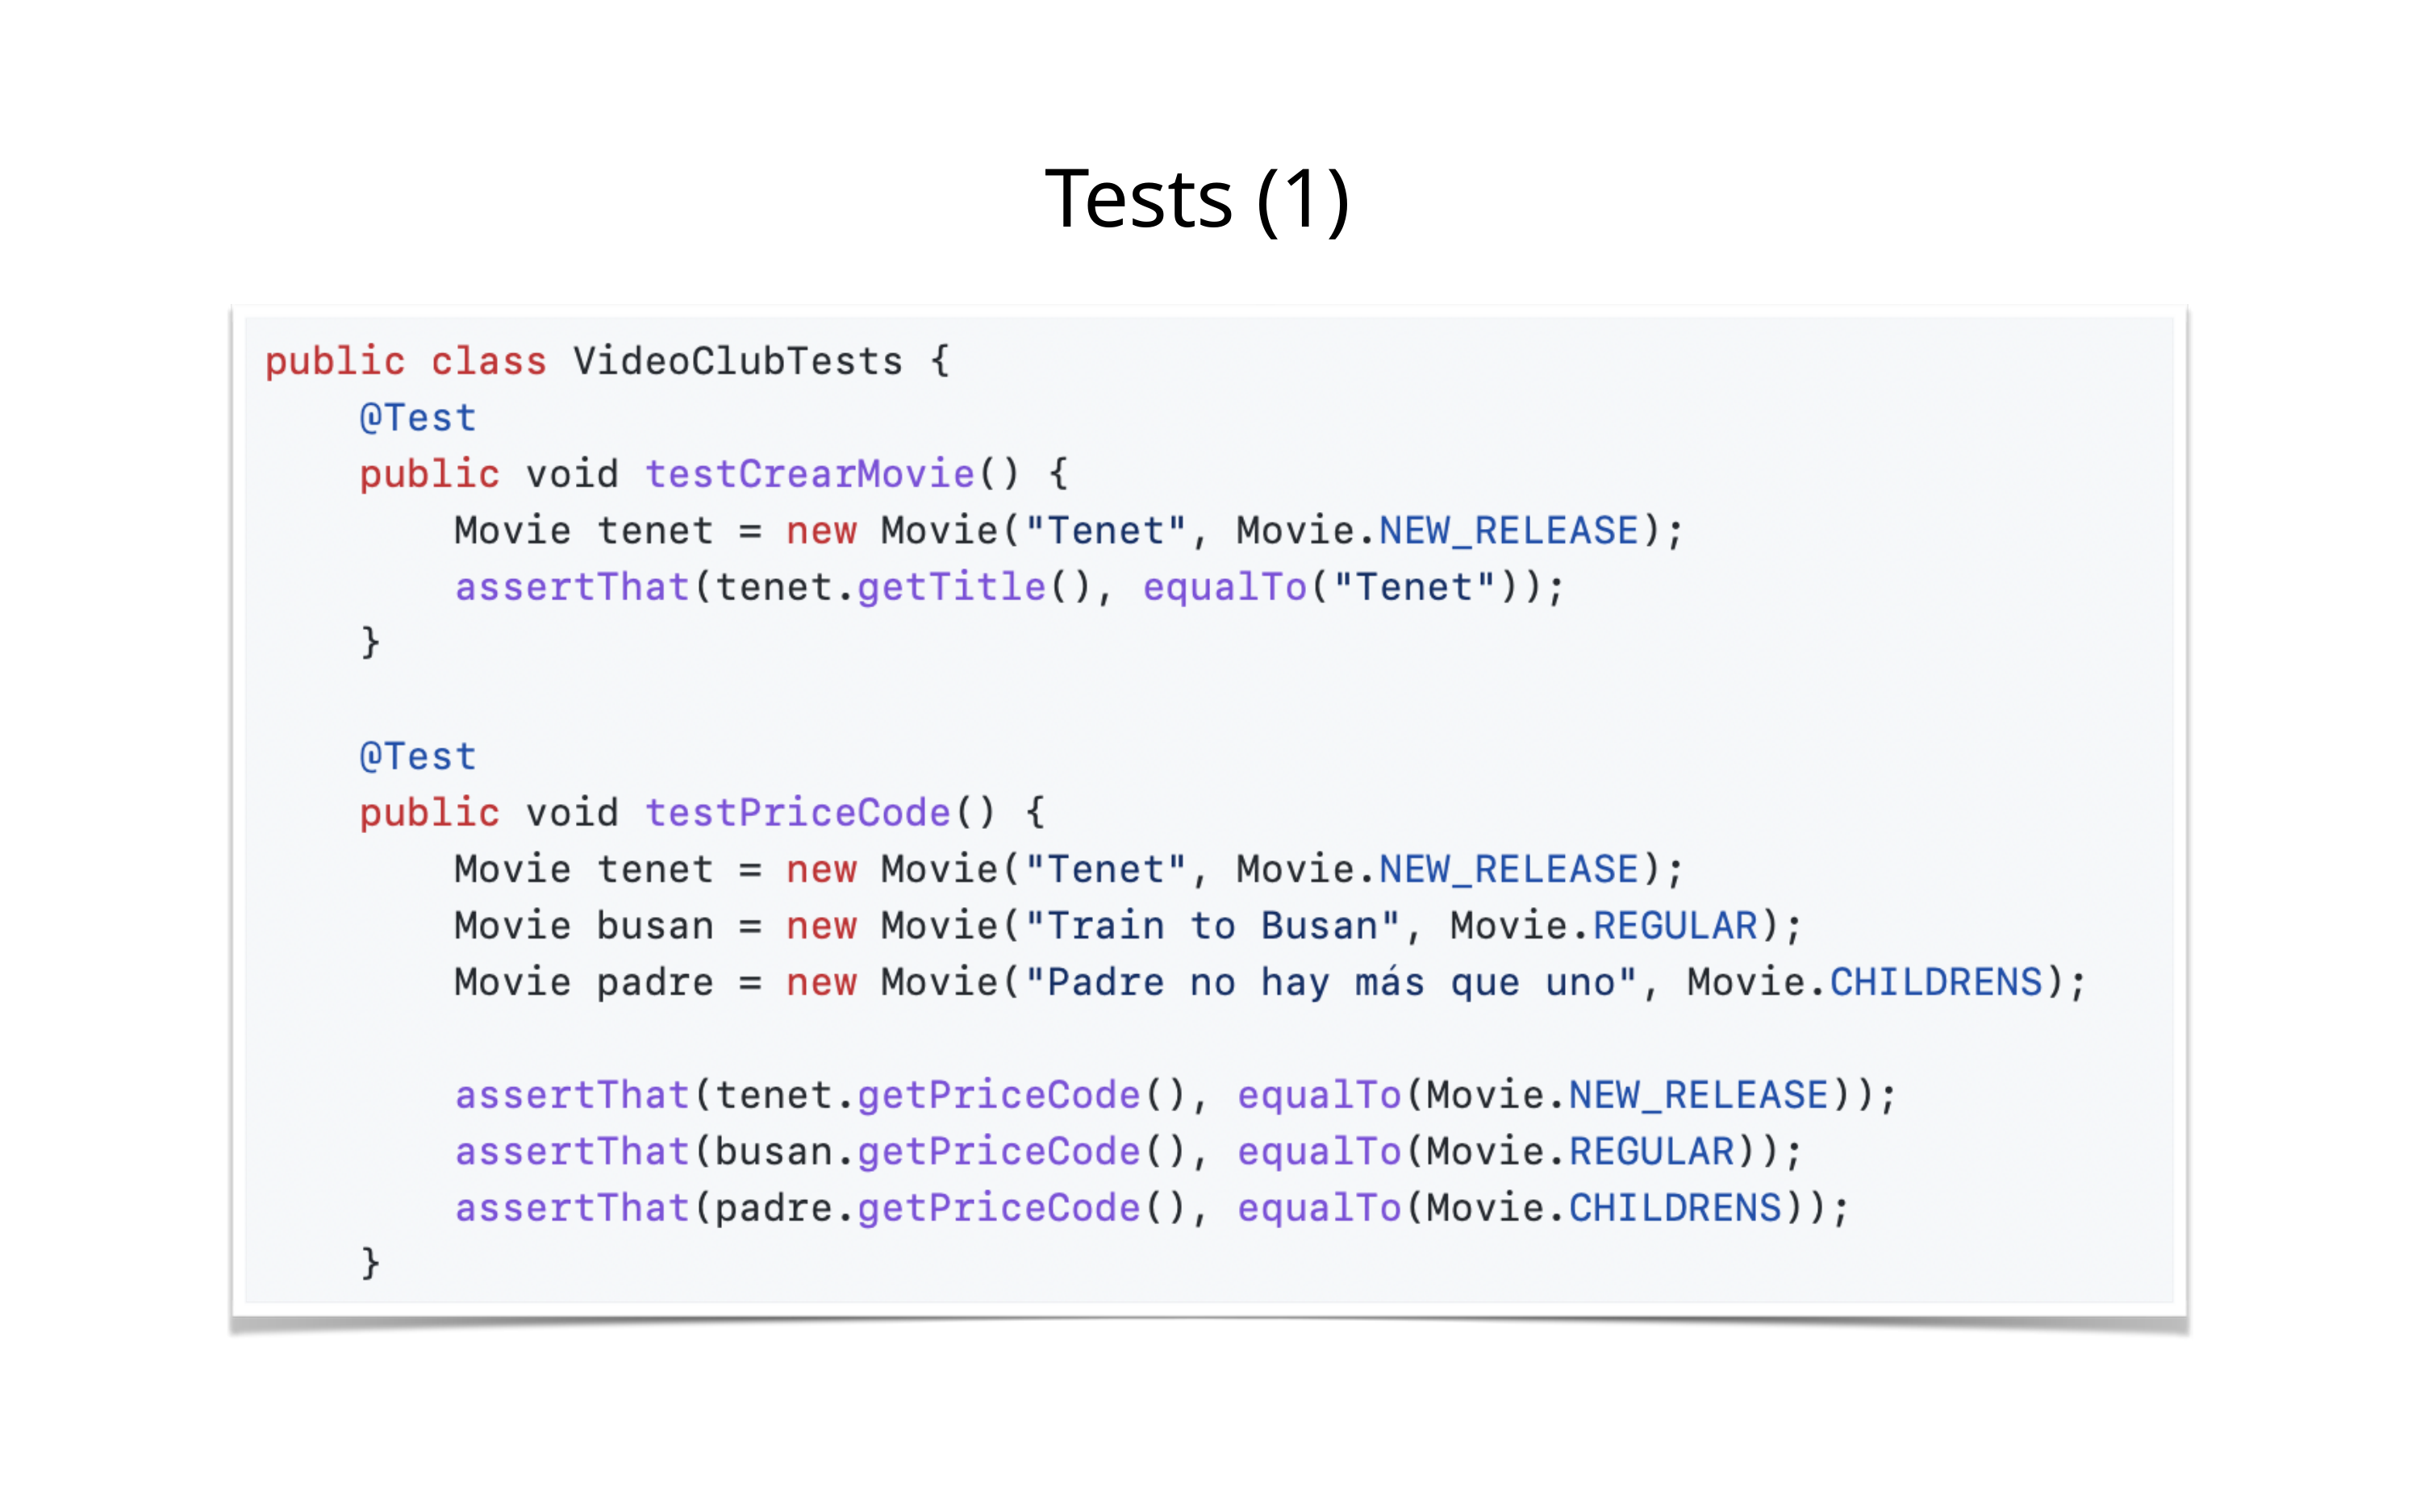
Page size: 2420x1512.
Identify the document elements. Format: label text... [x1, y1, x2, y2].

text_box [227, 303, 2193, 1341]
title Tests (1) [1037, 115, 1383, 275]
